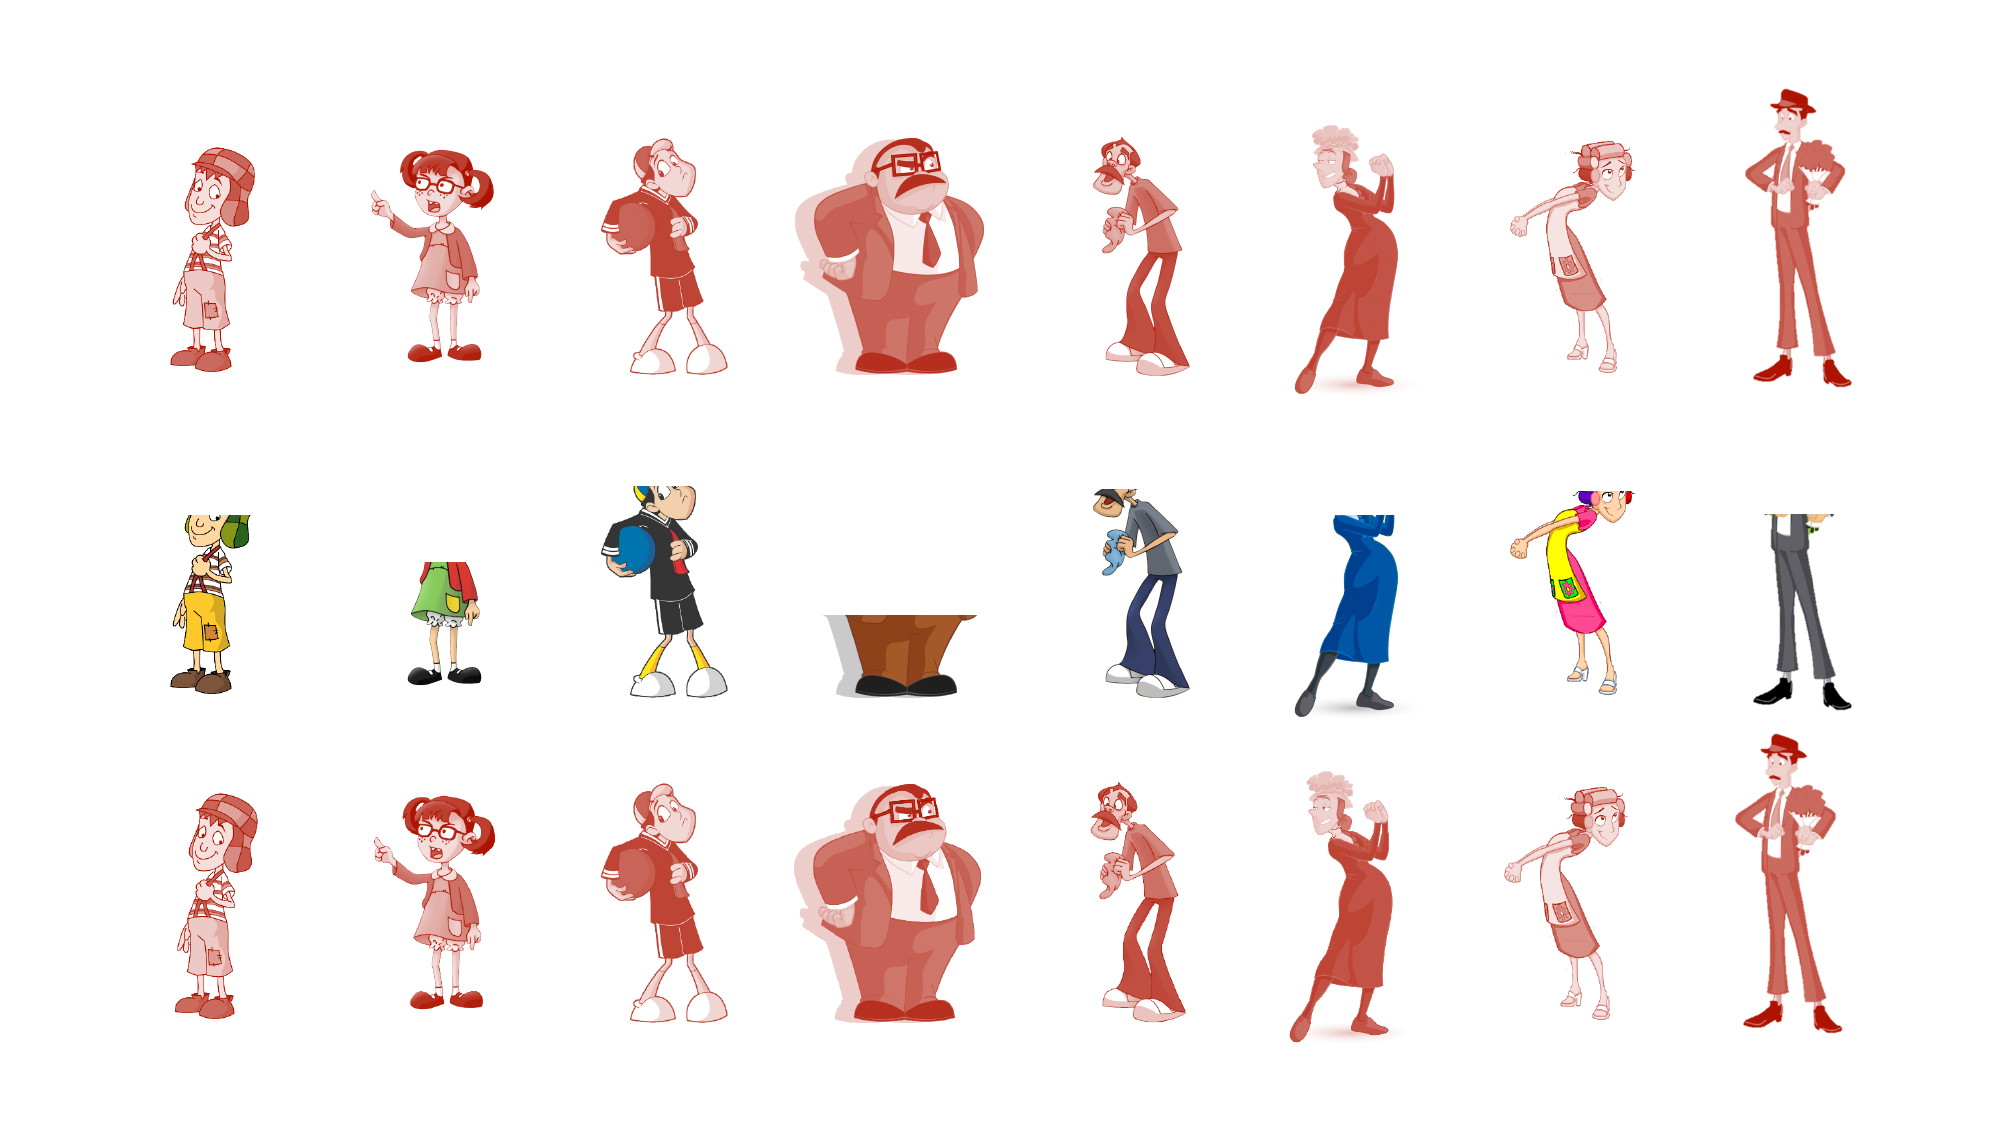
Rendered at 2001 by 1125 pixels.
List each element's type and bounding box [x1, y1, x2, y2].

picture [1722, 78, 1859, 400]
picture [1232, 515, 1462, 724]
picture [1500, 781, 1637, 1025]
picture [141, 147, 284, 372]
picture [1232, 125, 1462, 402]
picture [146, 793, 286, 1019]
picture [141, 515, 284, 695]
picture [794, 784, 981, 1023]
picture [795, 615, 984, 698]
picture [1712, 514, 1859, 1046]
picture [596, 486, 733, 703]
picture [350, 777, 528, 1029]
picture [1506, 135, 1644, 378]
picture [1085, 488, 1192, 705]
picture [1082, 782, 1188, 1029]
picture [1085, 137, 1191, 383]
picture [347, 131, 527, 382]
picture [795, 138, 984, 375]
picture [1227, 771, 1456, 1049]
picture [596, 777, 733, 1028]
picture [596, 132, 733, 380]
picture [1506, 491, 1644, 701]
picture [347, 562, 527, 705]
